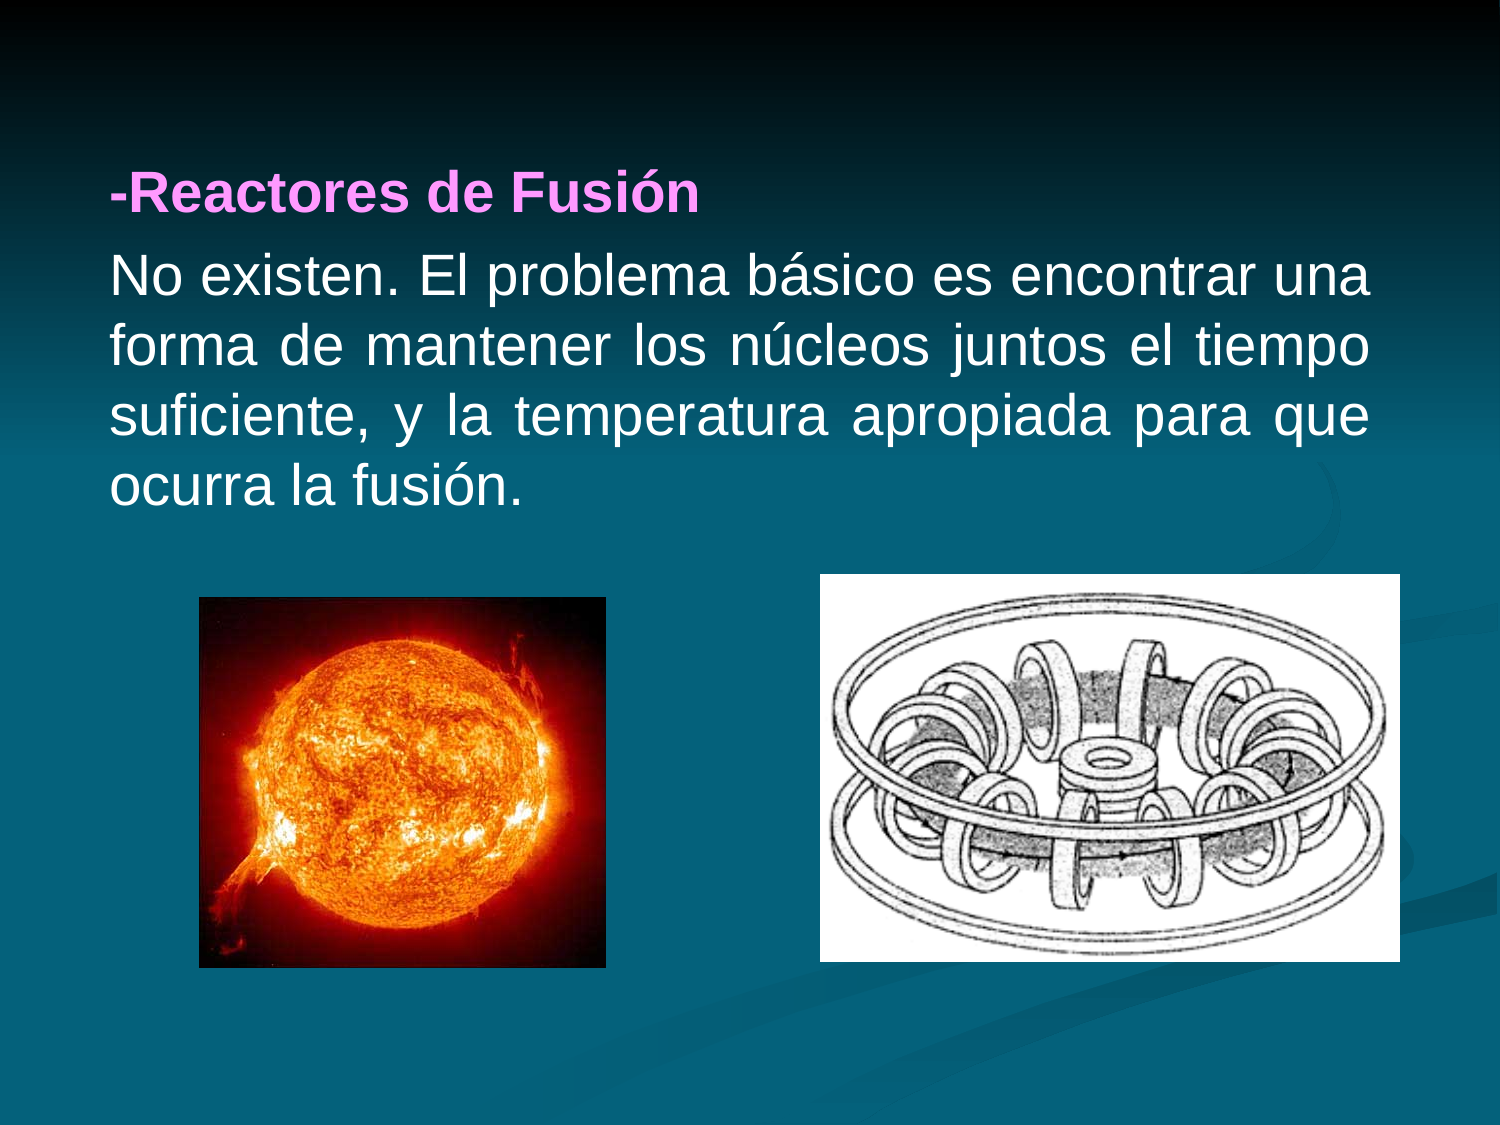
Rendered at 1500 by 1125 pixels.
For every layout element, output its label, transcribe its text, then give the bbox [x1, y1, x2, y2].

picture [200, 598, 605, 967]
picture [821, 575, 1399, 961]
list -Reactores de Fusión No existen. El problema básico es encontrar una forma de mantener los núcleos juntos el tiempo suficiente, y la temperatura apropiada para que ocurra la fusión. [37, 137, 1389, 882]
